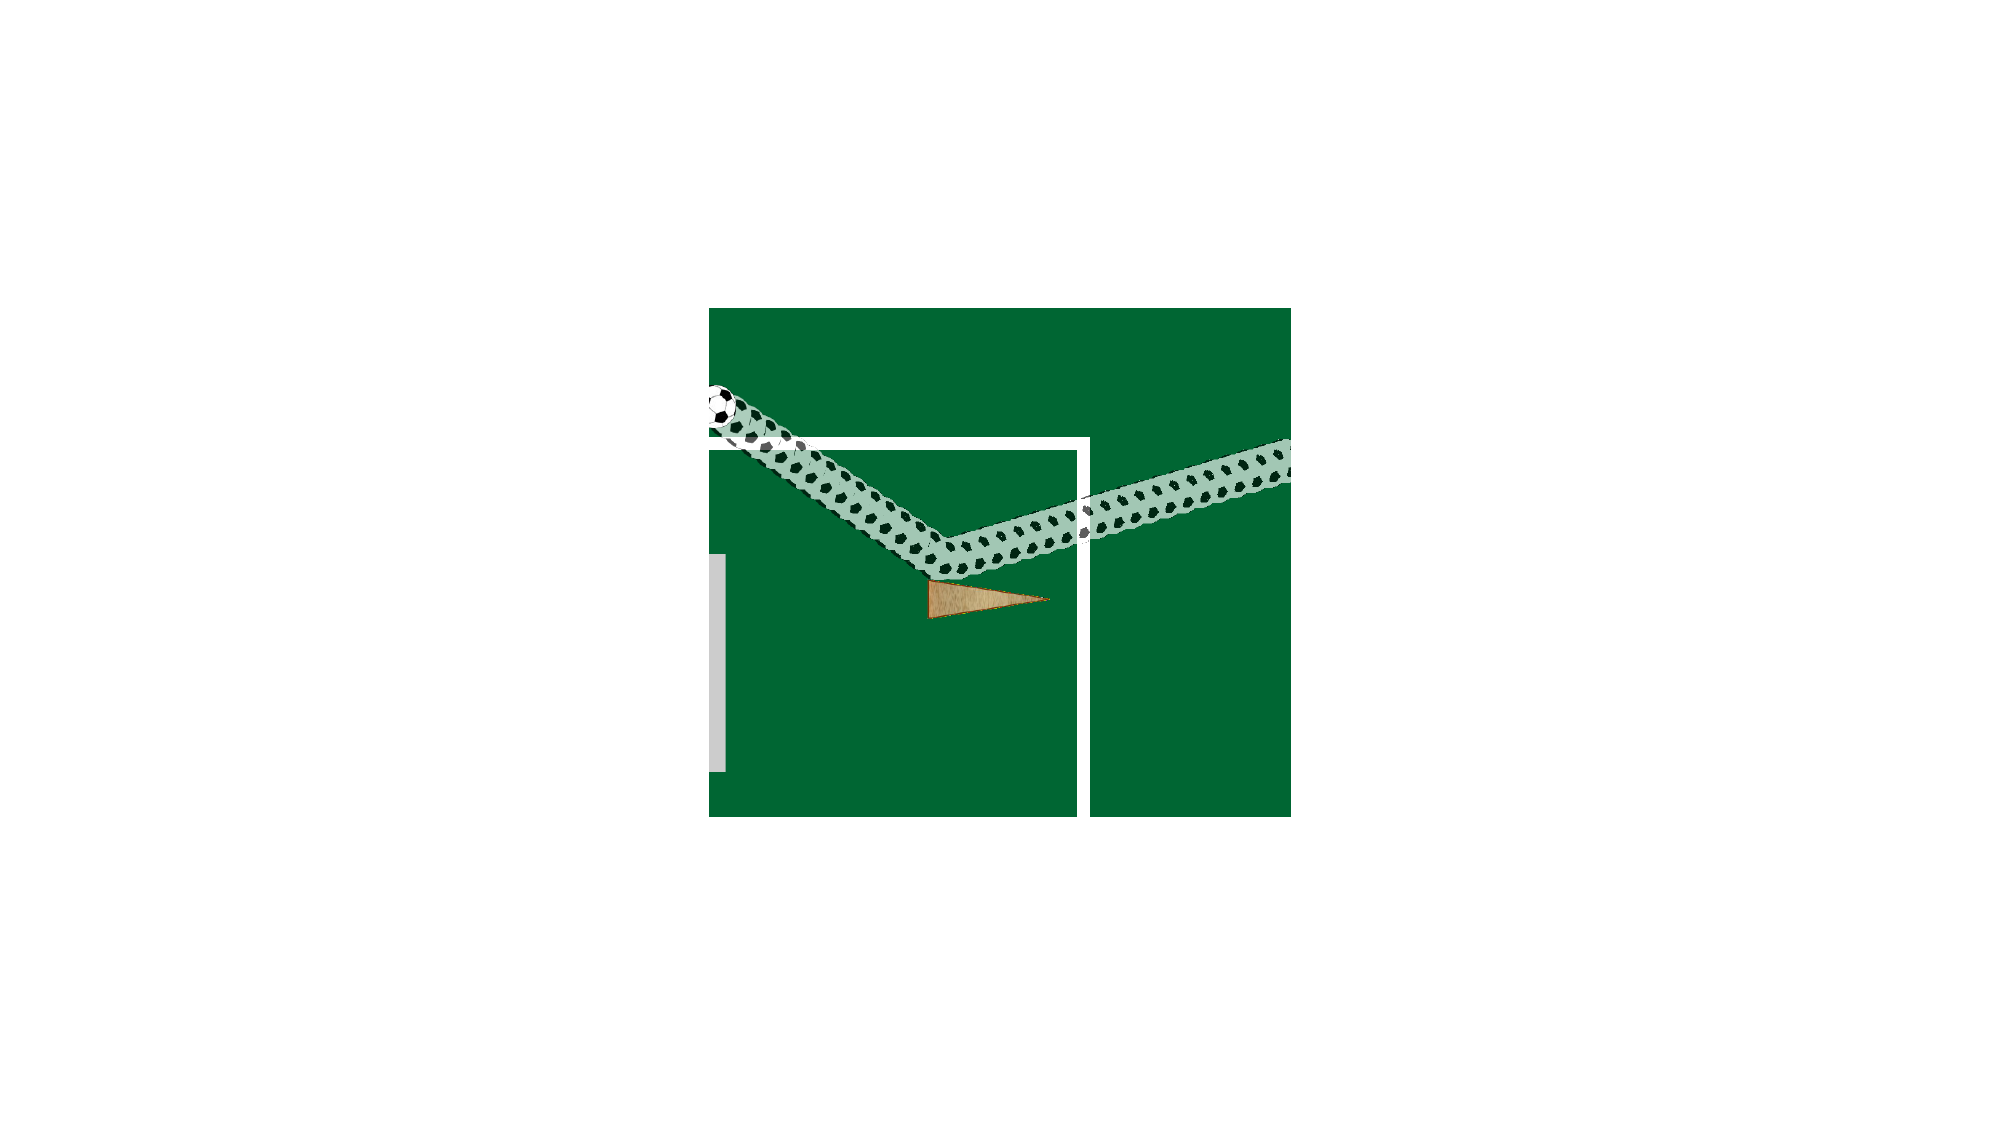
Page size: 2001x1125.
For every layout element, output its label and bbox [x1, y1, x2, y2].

picture [709, 308, 1291, 817]
